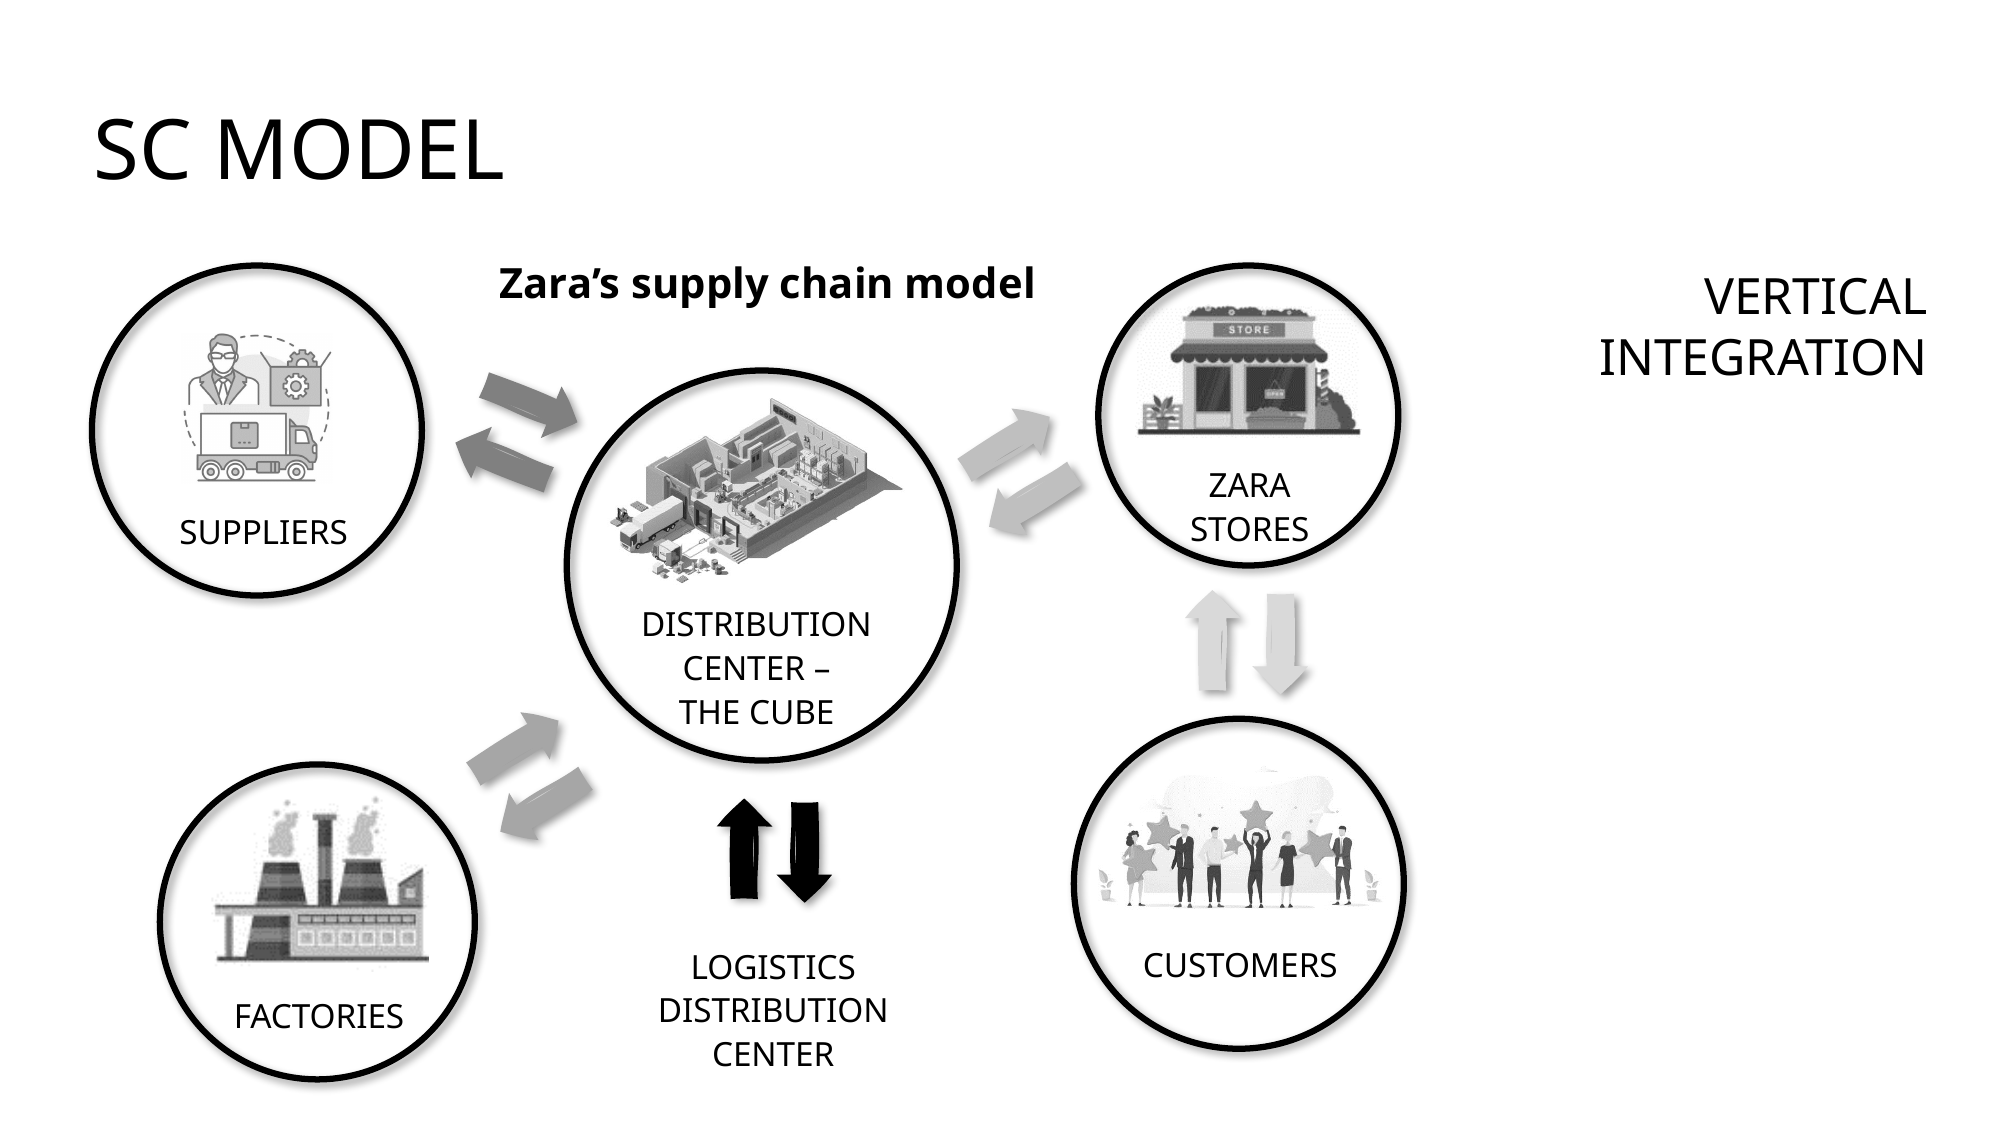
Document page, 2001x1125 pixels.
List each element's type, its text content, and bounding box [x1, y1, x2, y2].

text_box VERTICAL INTEGRATION [1522, 257, 1942, 393]
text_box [91, 249, 1410, 1080]
text_box SC MODEL [78, 89, 1879, 204]
